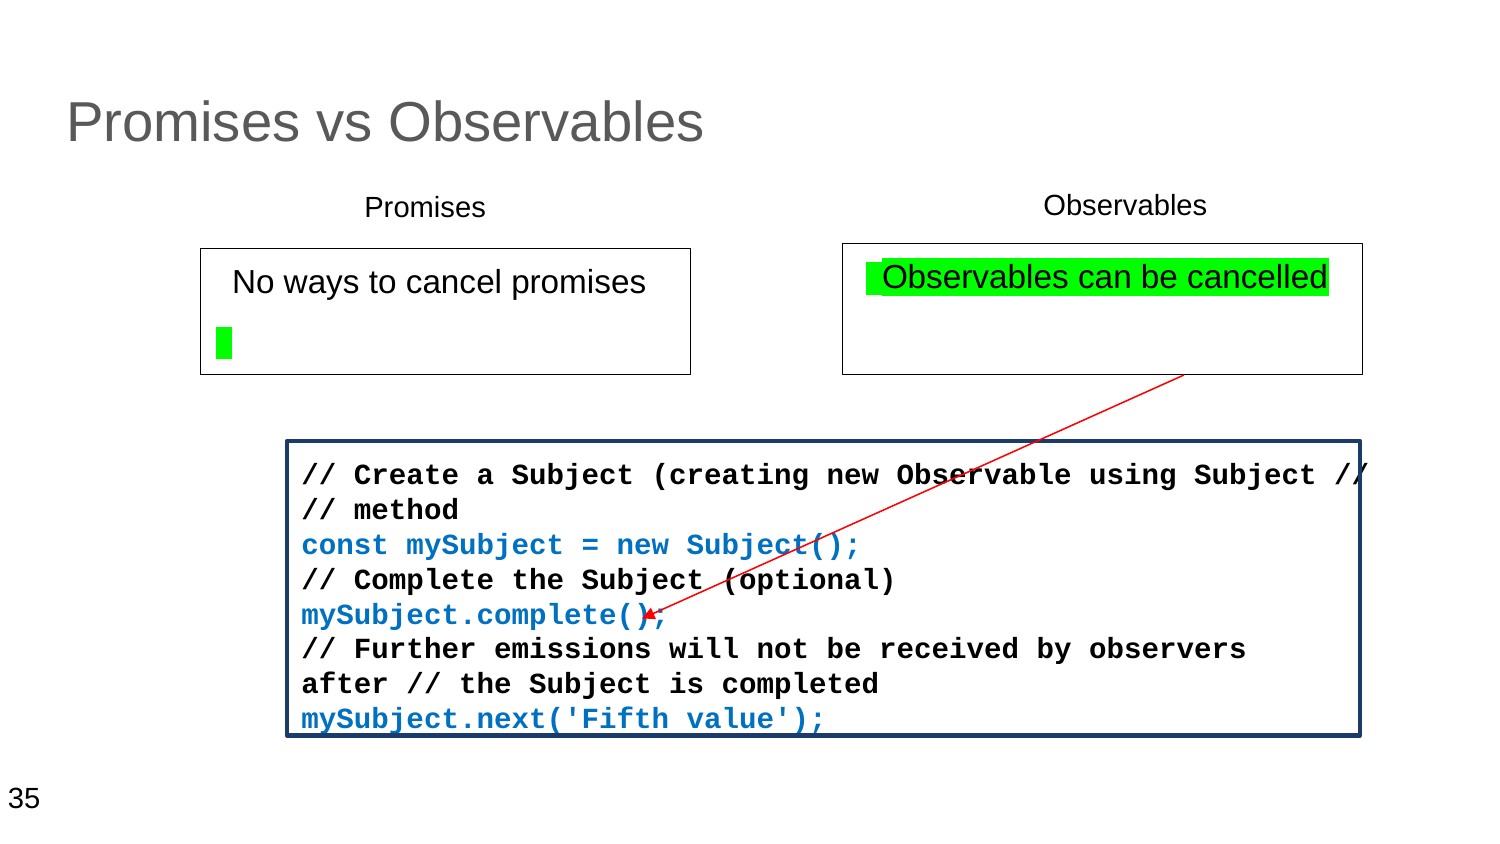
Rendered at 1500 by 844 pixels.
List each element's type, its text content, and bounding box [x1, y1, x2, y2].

text_box 35 [0, 771, 156, 822]
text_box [641, 374, 1185, 619]
text_box [285, 439, 1362, 738]
text_box Observables [1028, 179, 1227, 229]
list No ways to cancel promises [200, 248, 691, 375]
title Promises vs Observables [51, 75, 1449, 170]
text_box // Create a Subject (creating new Observable using Subject // // method const mySubject = new Subject(); // Complete the Subject (optional) mySubject.complete(); // Further emissions will not be received by observers after // the Subject is completed mySubject.next('Fifth value'); [286, 447, 1400, 743]
text_box Promises [349, 181, 511, 231]
text_box Observables can be cancelled [842, 243, 1363, 375]
